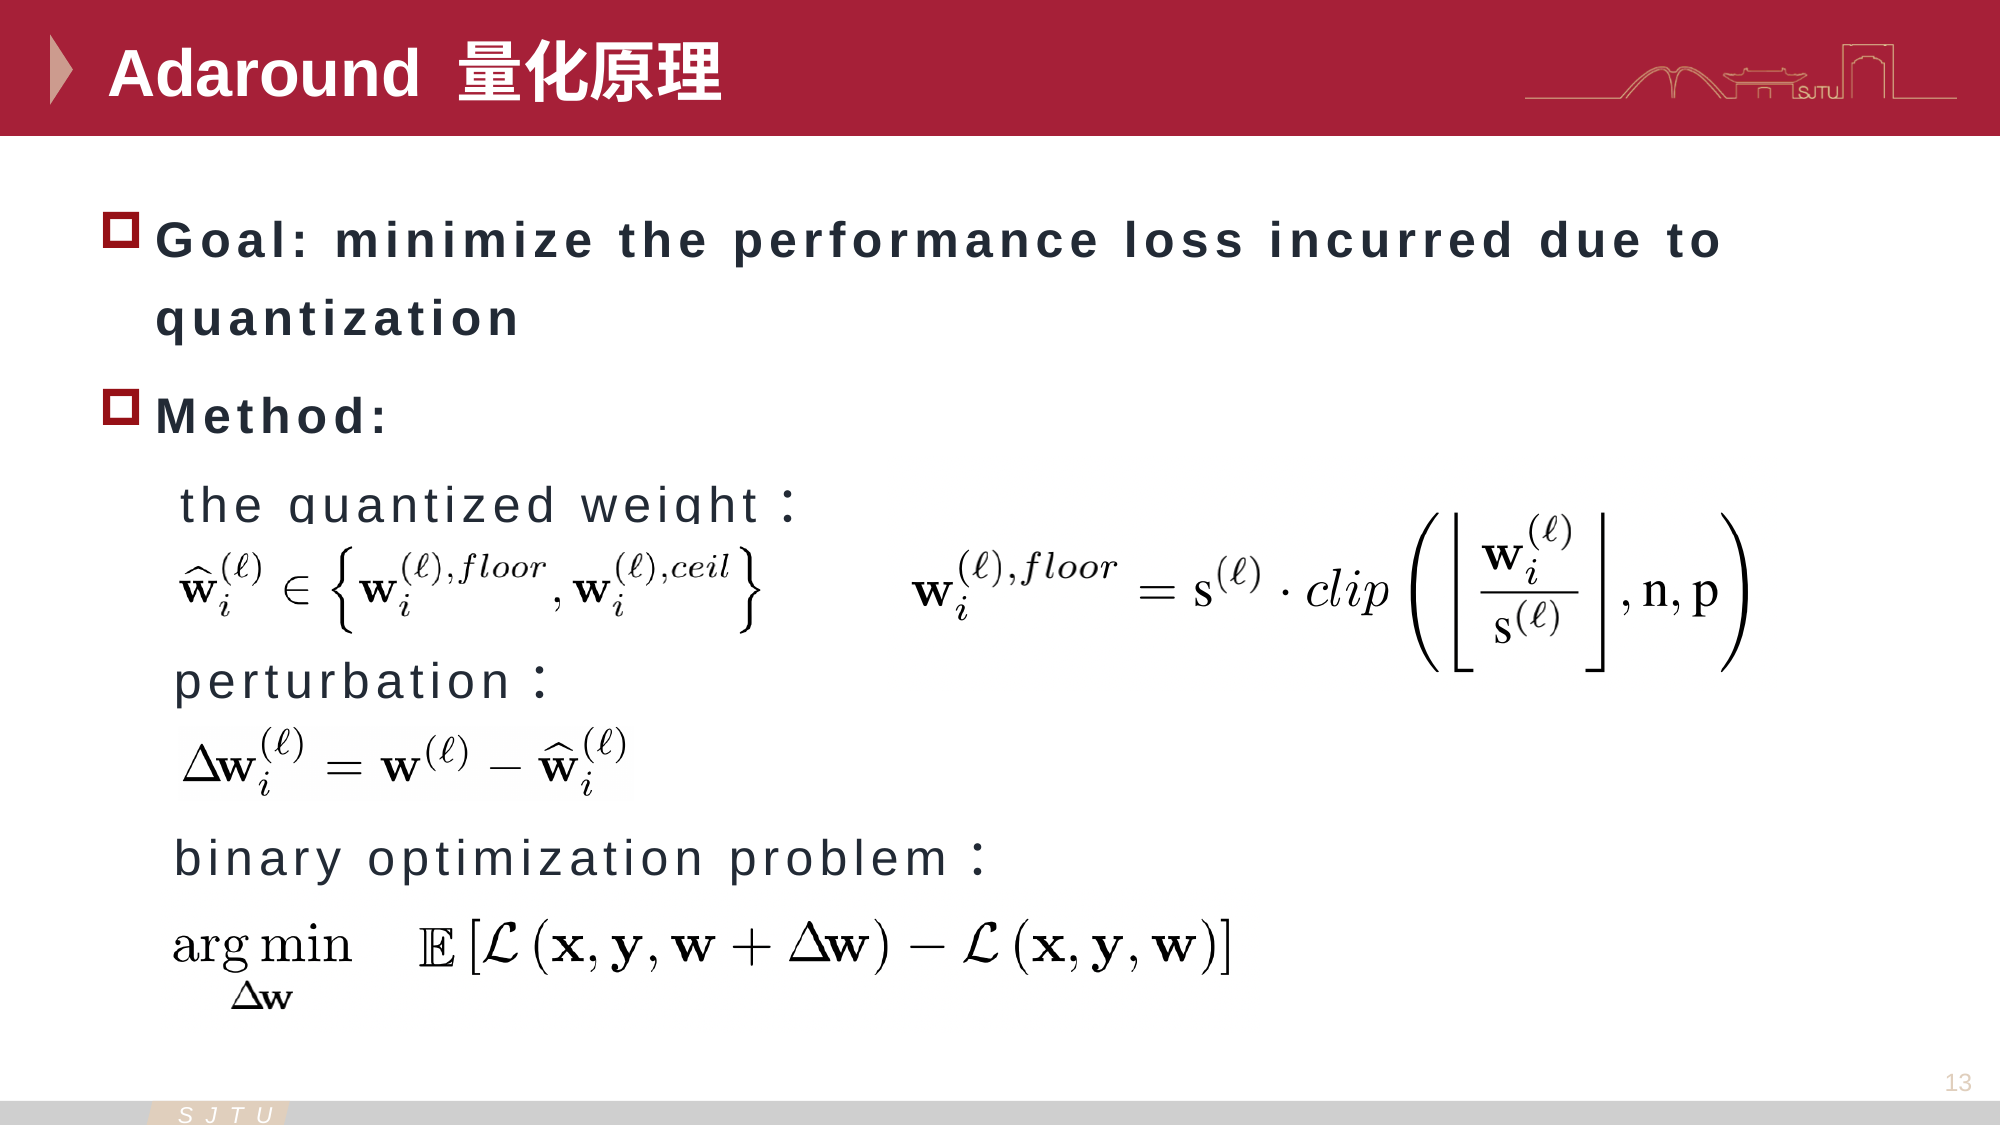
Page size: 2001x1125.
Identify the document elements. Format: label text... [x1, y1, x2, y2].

picture [178, 726, 634, 801]
picture [887, 456, 1777, 691]
list Adaround 量化原理 [92, 20, 1696, 119]
picture [160, 524, 767, 647]
list Goal: minimize the performance loss incurred due to quantization Method: the quantized weight： perturbation： binary optimization problem： [84, 181, 2000, 1125]
picture [160, 887, 1260, 1033]
slide_number 13 [1817, 1053, 1988, 1110]
